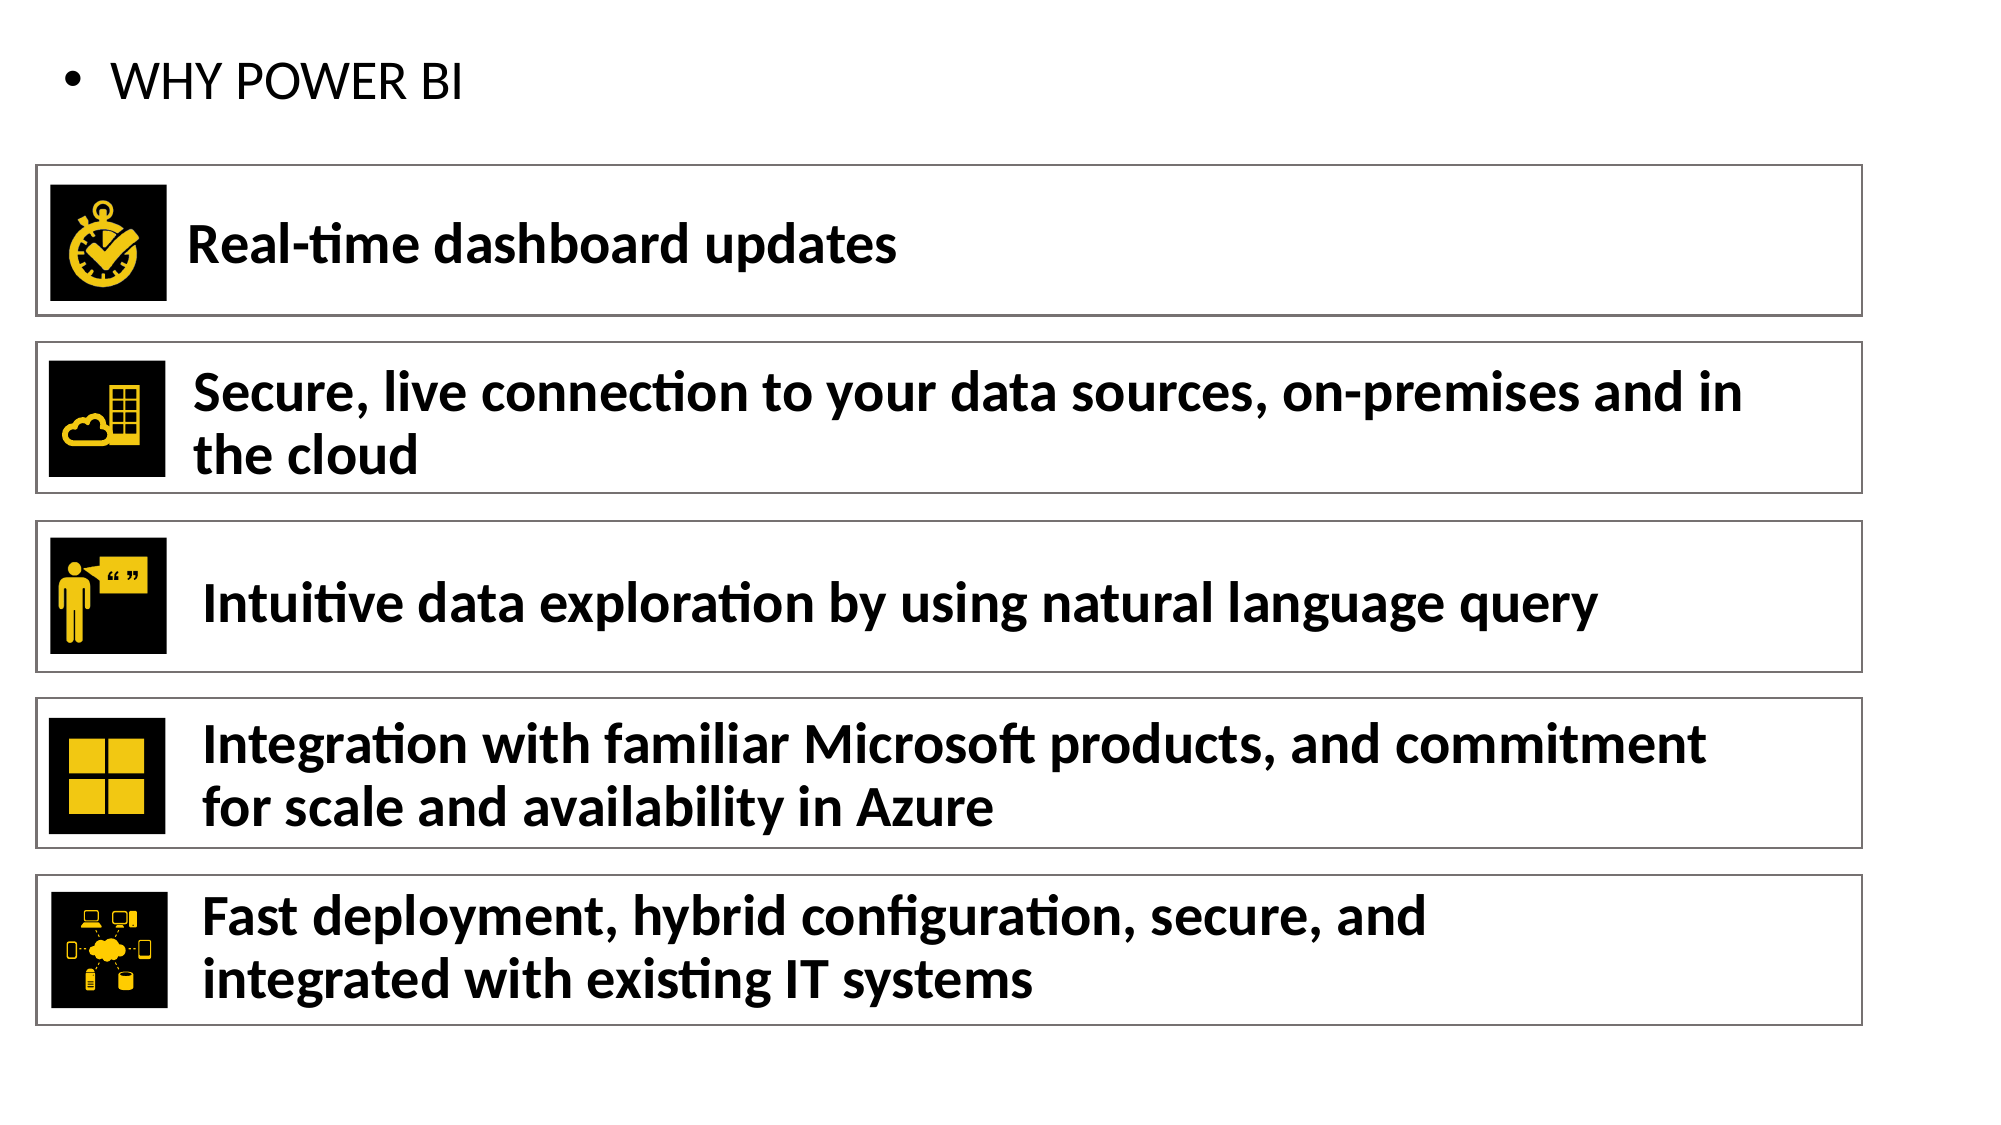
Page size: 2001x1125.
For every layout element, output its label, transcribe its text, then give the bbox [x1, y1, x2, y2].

text_box [35, 520, 1863, 673]
list WHY POWER BI [48, 43, 616, 120]
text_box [48, 360, 166, 477]
text_box [35, 874, 1863, 1026]
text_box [50, 537, 167, 654]
text_box [35, 697, 1863, 849]
text_box Real-time dashboard updates [167, 205, 1061, 284]
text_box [50, 184, 167, 301]
text_box Integration with familiar Microsoft products, and commitment for scale and availability in Azure [75, 706, 1747, 847]
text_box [66, 910, 152, 991]
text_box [48, 717, 166, 835]
text_box Secure, live connection to your data sources, on-premises and in the cloud [66, 353, 1804, 495]
text_box [51, 891, 75, 1009]
text_box [35, 164, 1863, 317]
text_box Intuitive data exploration by using natural language query [167, 564, 1654, 643]
text_box [35, 341, 1863, 494]
text_box Fast deployment, hybrid configuration, secure, and integrated with existing IT systems [75, 878, 1532, 1019]
